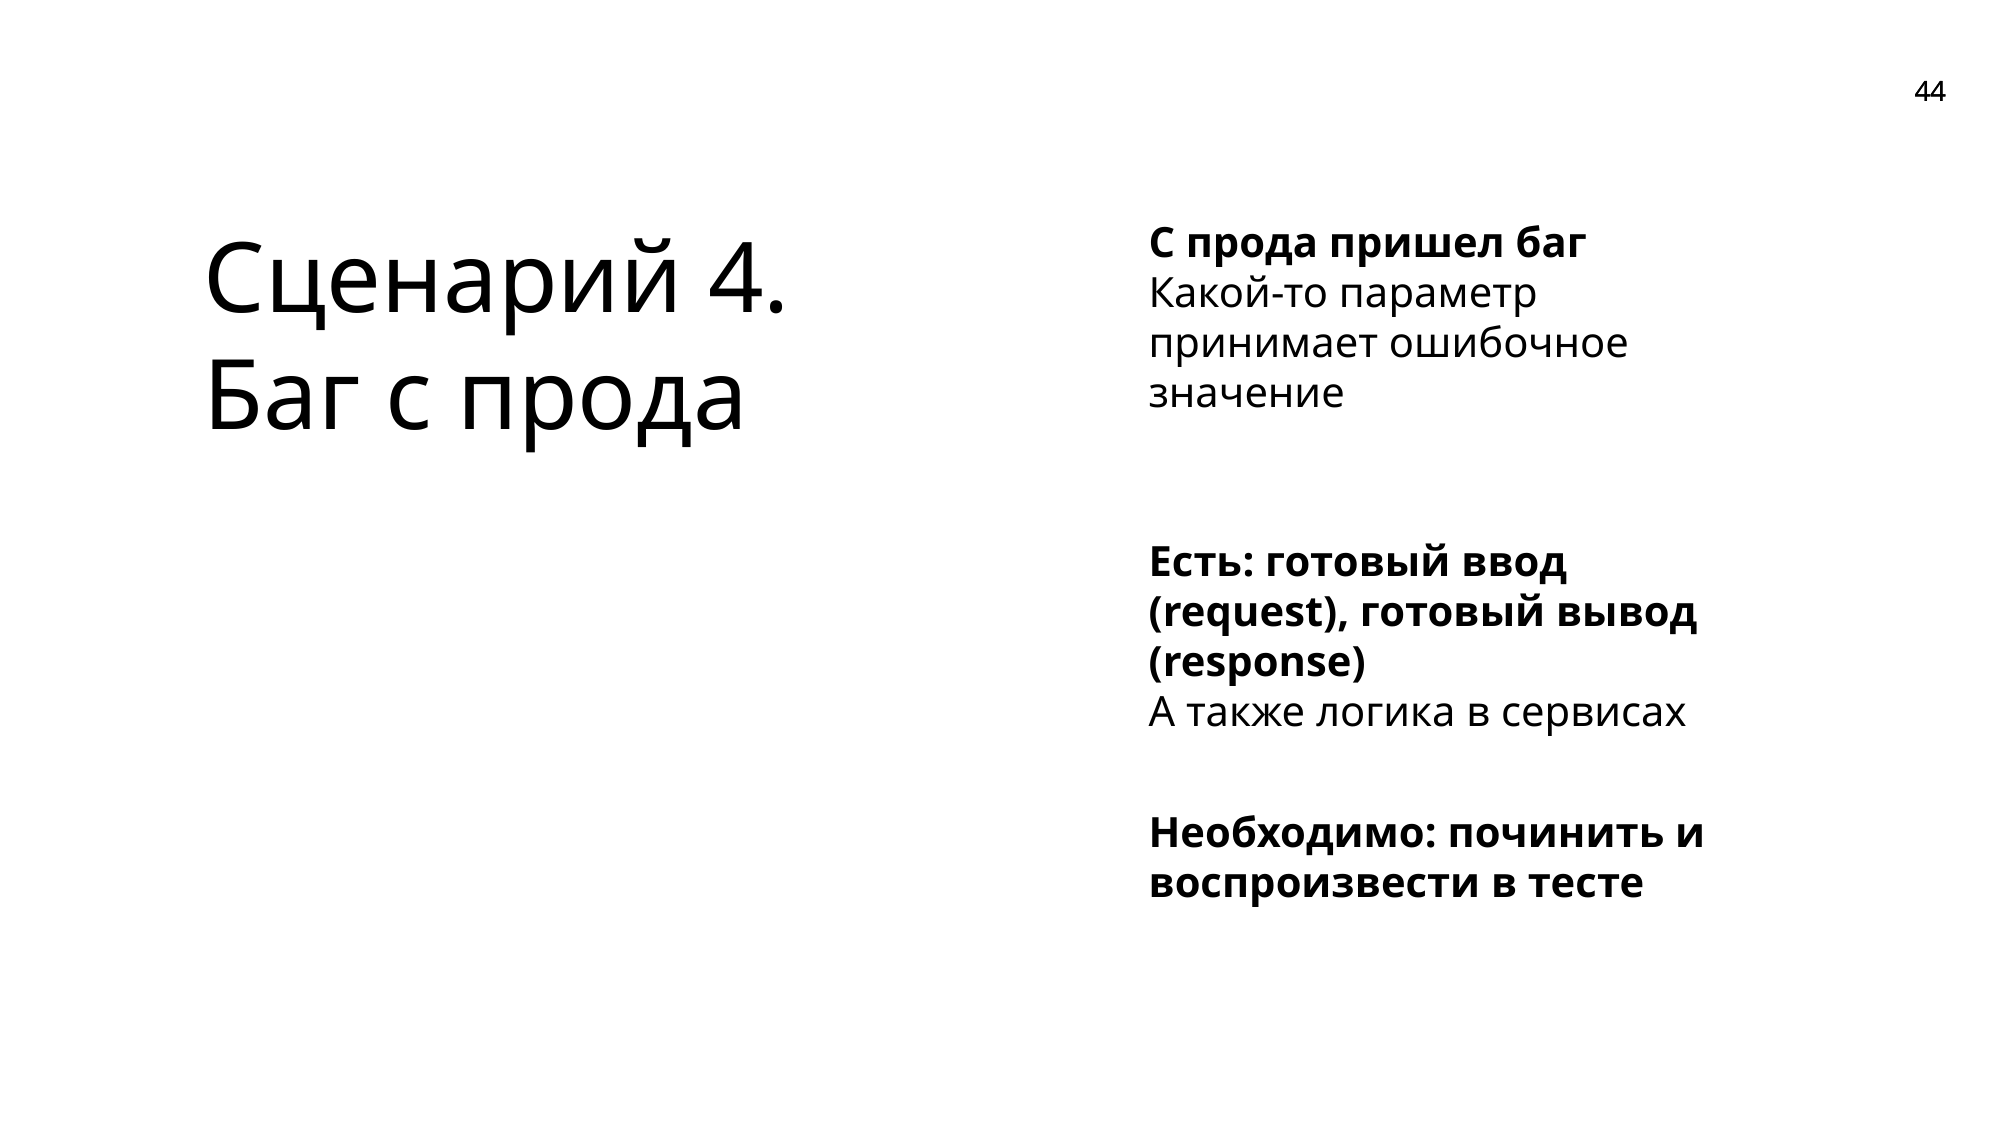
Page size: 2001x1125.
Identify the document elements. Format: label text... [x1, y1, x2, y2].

text_box Есть: готовый ввод (request), готовый вывод (response) А также логика в сервисах [1133, 527, 1788, 740]
text_box С прода пришел баг Какой-то параметр принимает ошибочное значение [1133, 208, 1788, 468]
text_box Необходимо: починить и воспроизвести в тесте [1133, 798, 1788, 997]
list Сценарий 4. Баг с прода [188, 208, 867, 563]
